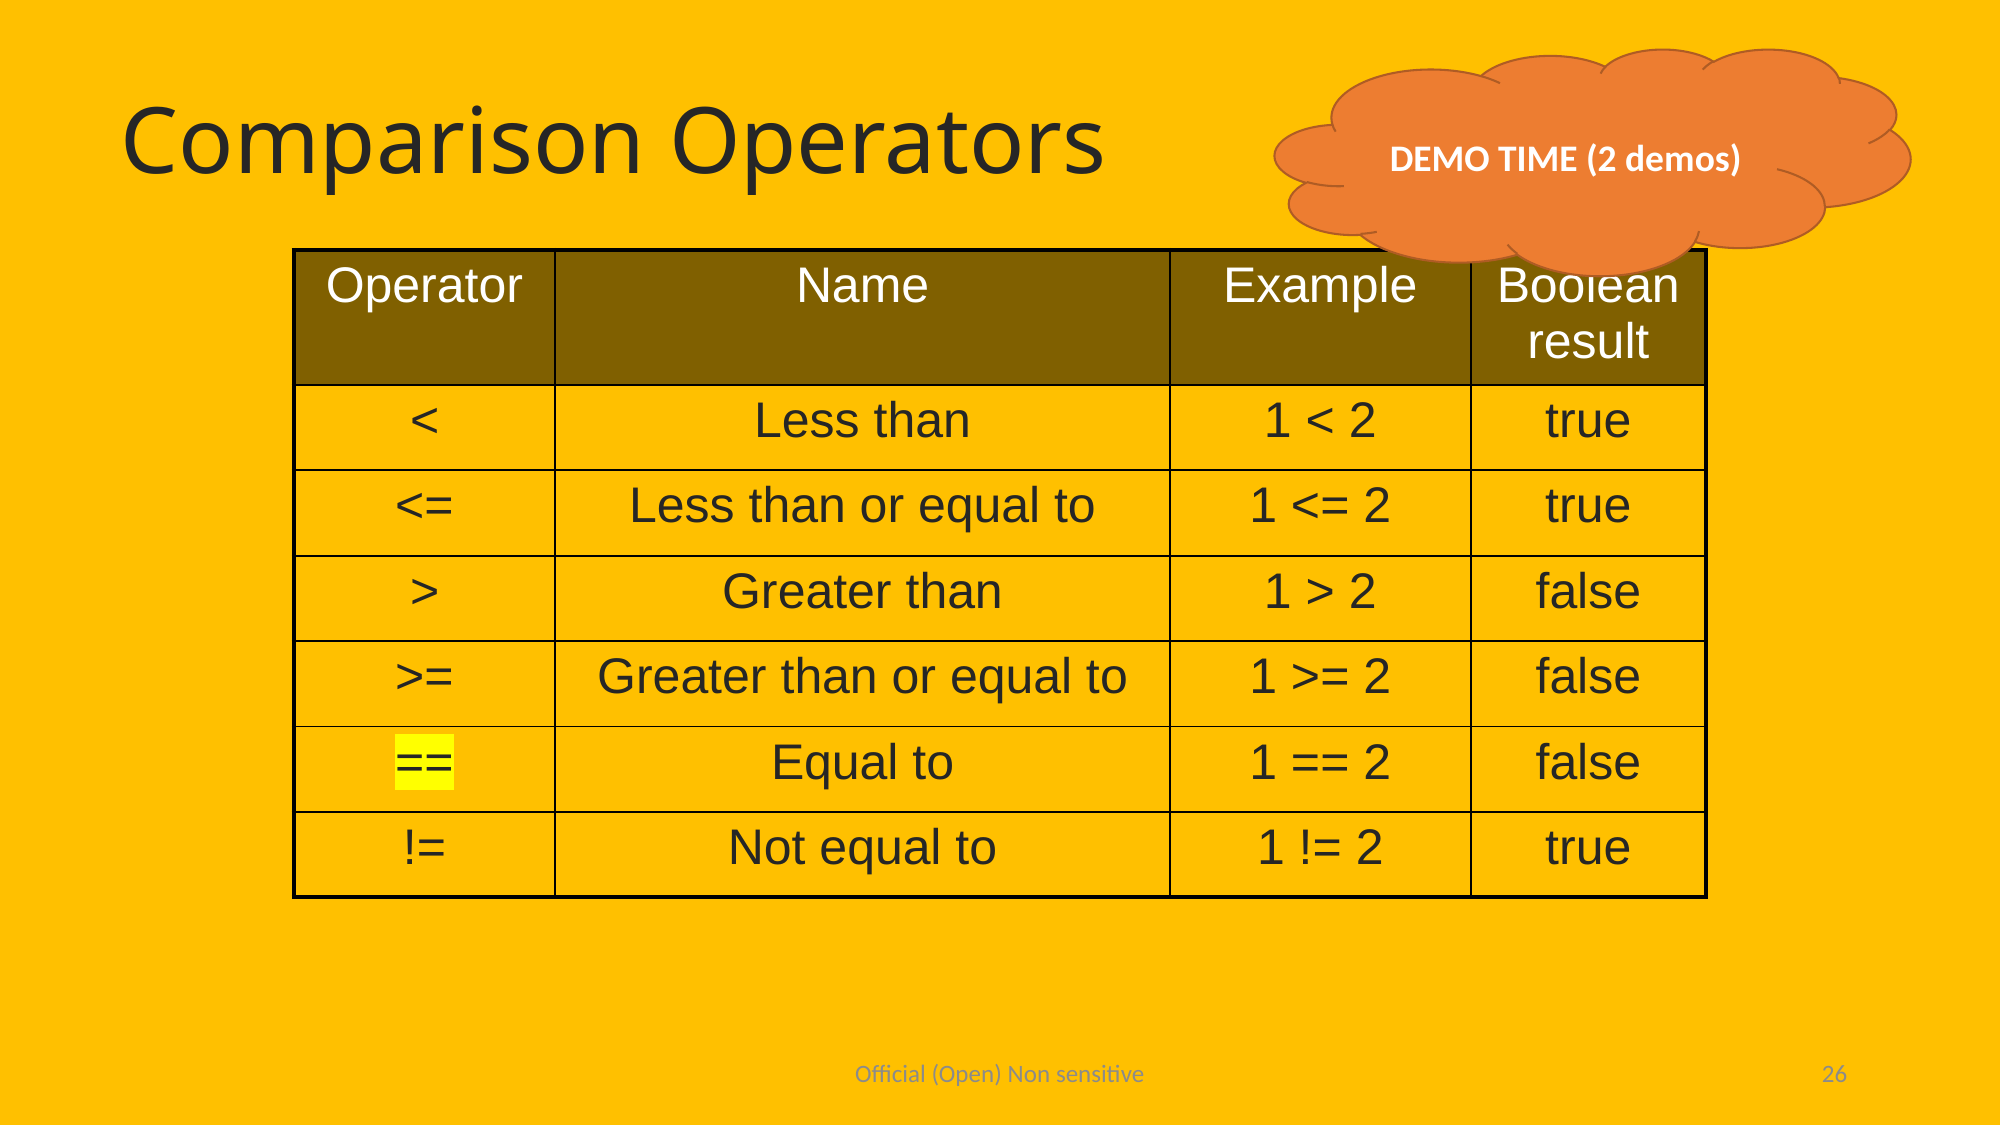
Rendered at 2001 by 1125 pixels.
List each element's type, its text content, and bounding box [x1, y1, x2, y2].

table_cell false [1472, 642, 1704, 726]
table_cell true [1472, 813, 1704, 895]
table_cell Less than [556, 386, 1169, 469]
text_box DEMO TIME (2 demos) [1273, 48, 1912, 278]
table_header Example [1171, 252, 1470, 384]
table_cell != [296, 813, 554, 895]
table_cell 1 != 2 [1171, 813, 1470, 895]
table_cell == [296, 727, 554, 811]
table_cell true [1472, 386, 1704, 469]
footer Official (Open) Non sensitive [662, 1042, 1338, 1103]
table_cell 1 > 2 [1171, 557, 1470, 640]
table_cell 1 < 2 [1171, 386, 1470, 469]
table_cell < [296, 386, 554, 469]
slide_number 26 [1412, 1042, 1863, 1103]
table_cell Less than or equal to [556, 471, 1169, 555]
table_cell > [296, 557, 554, 640]
table_cell 1 >= 2 [1171, 642, 1470, 726]
table_cell Equal to [556, 727, 1169, 811]
table_cell Greater than [556, 557, 1169, 640]
table_cell <= [296, 471, 554, 555]
table_header Boolean result [1472, 252, 1704, 384]
table_header Operator [296, 252, 554, 384]
table_cell true [1472, 471, 1704, 555]
text_box Comparison Operators [105, 74, 1380, 304]
table_cell 1 == 2 [1171, 727, 1470, 811]
table_header Name [556, 252, 1169, 384]
table_cell 1 <= 2 [1171, 471, 1470, 555]
table_cell false [1472, 727, 1704, 811]
table_cell Not equal to [556, 813, 1169, 895]
table_cell >= [296, 642, 554, 726]
table_cell Greater than or equal to [556, 642, 1169, 726]
table_cell false [1472, 557, 1704, 640]
